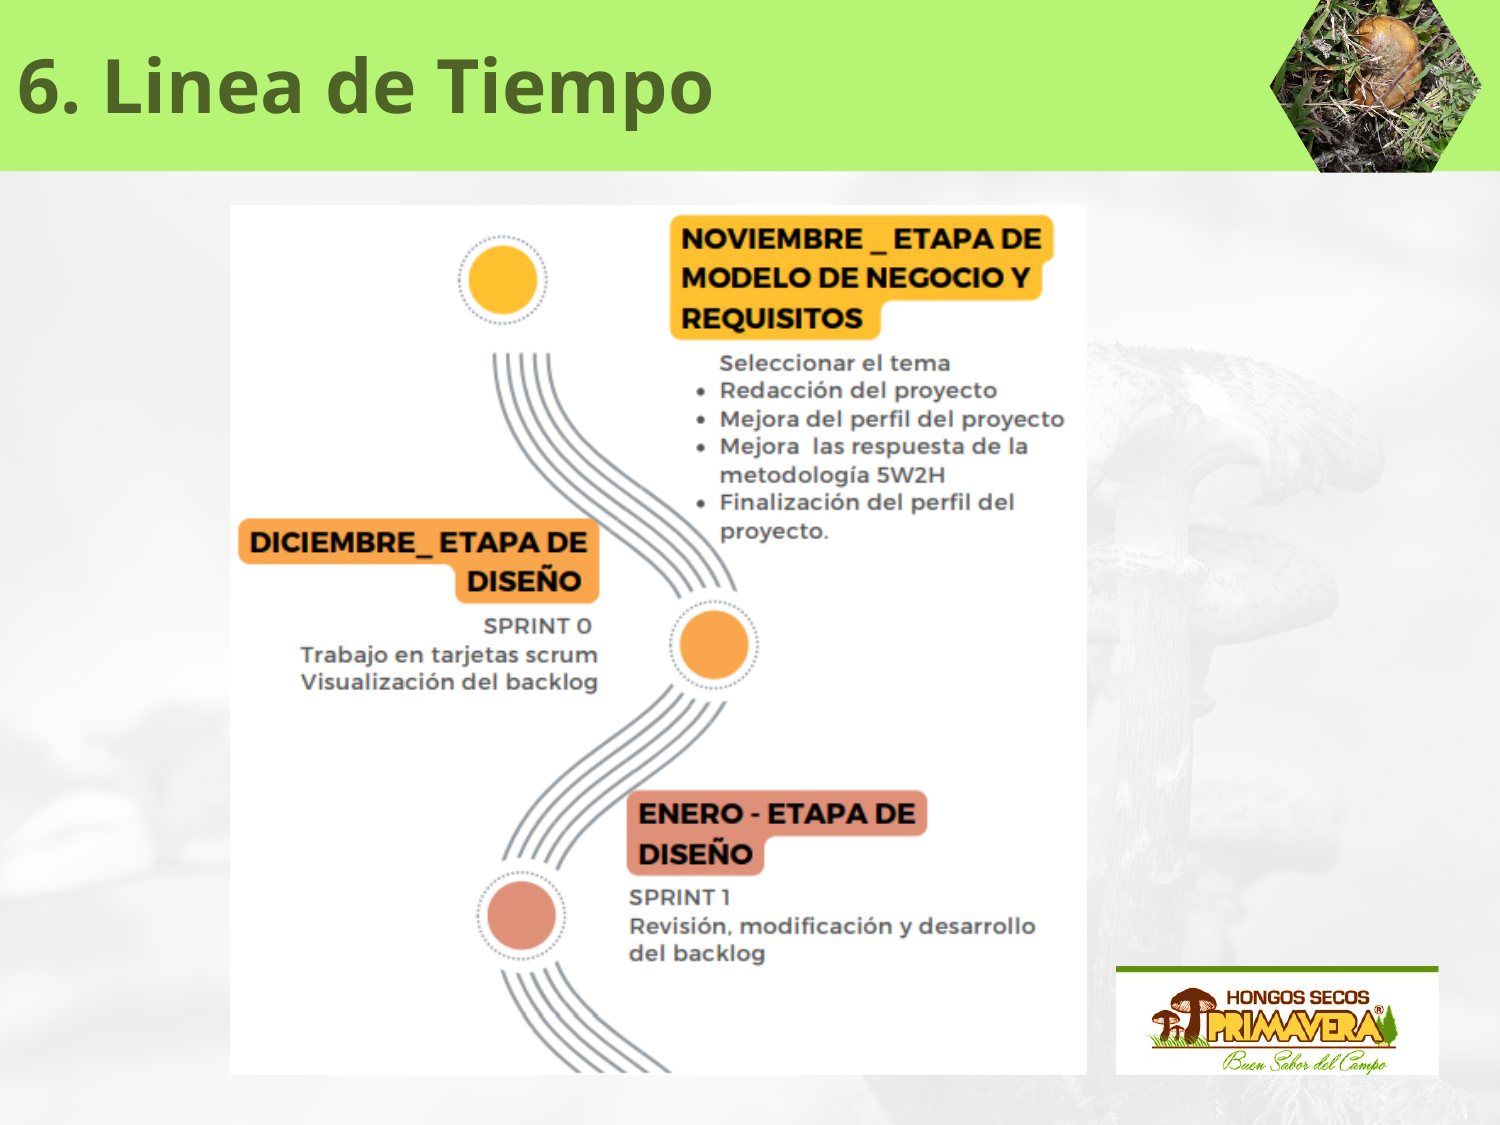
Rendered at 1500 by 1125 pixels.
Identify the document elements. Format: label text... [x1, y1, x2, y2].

picture [0, 0, 1500, 1125]
text_box [1267, 0, 1485, 175]
title 6. Linea de Tiempo [0, 0, 786, 186]
